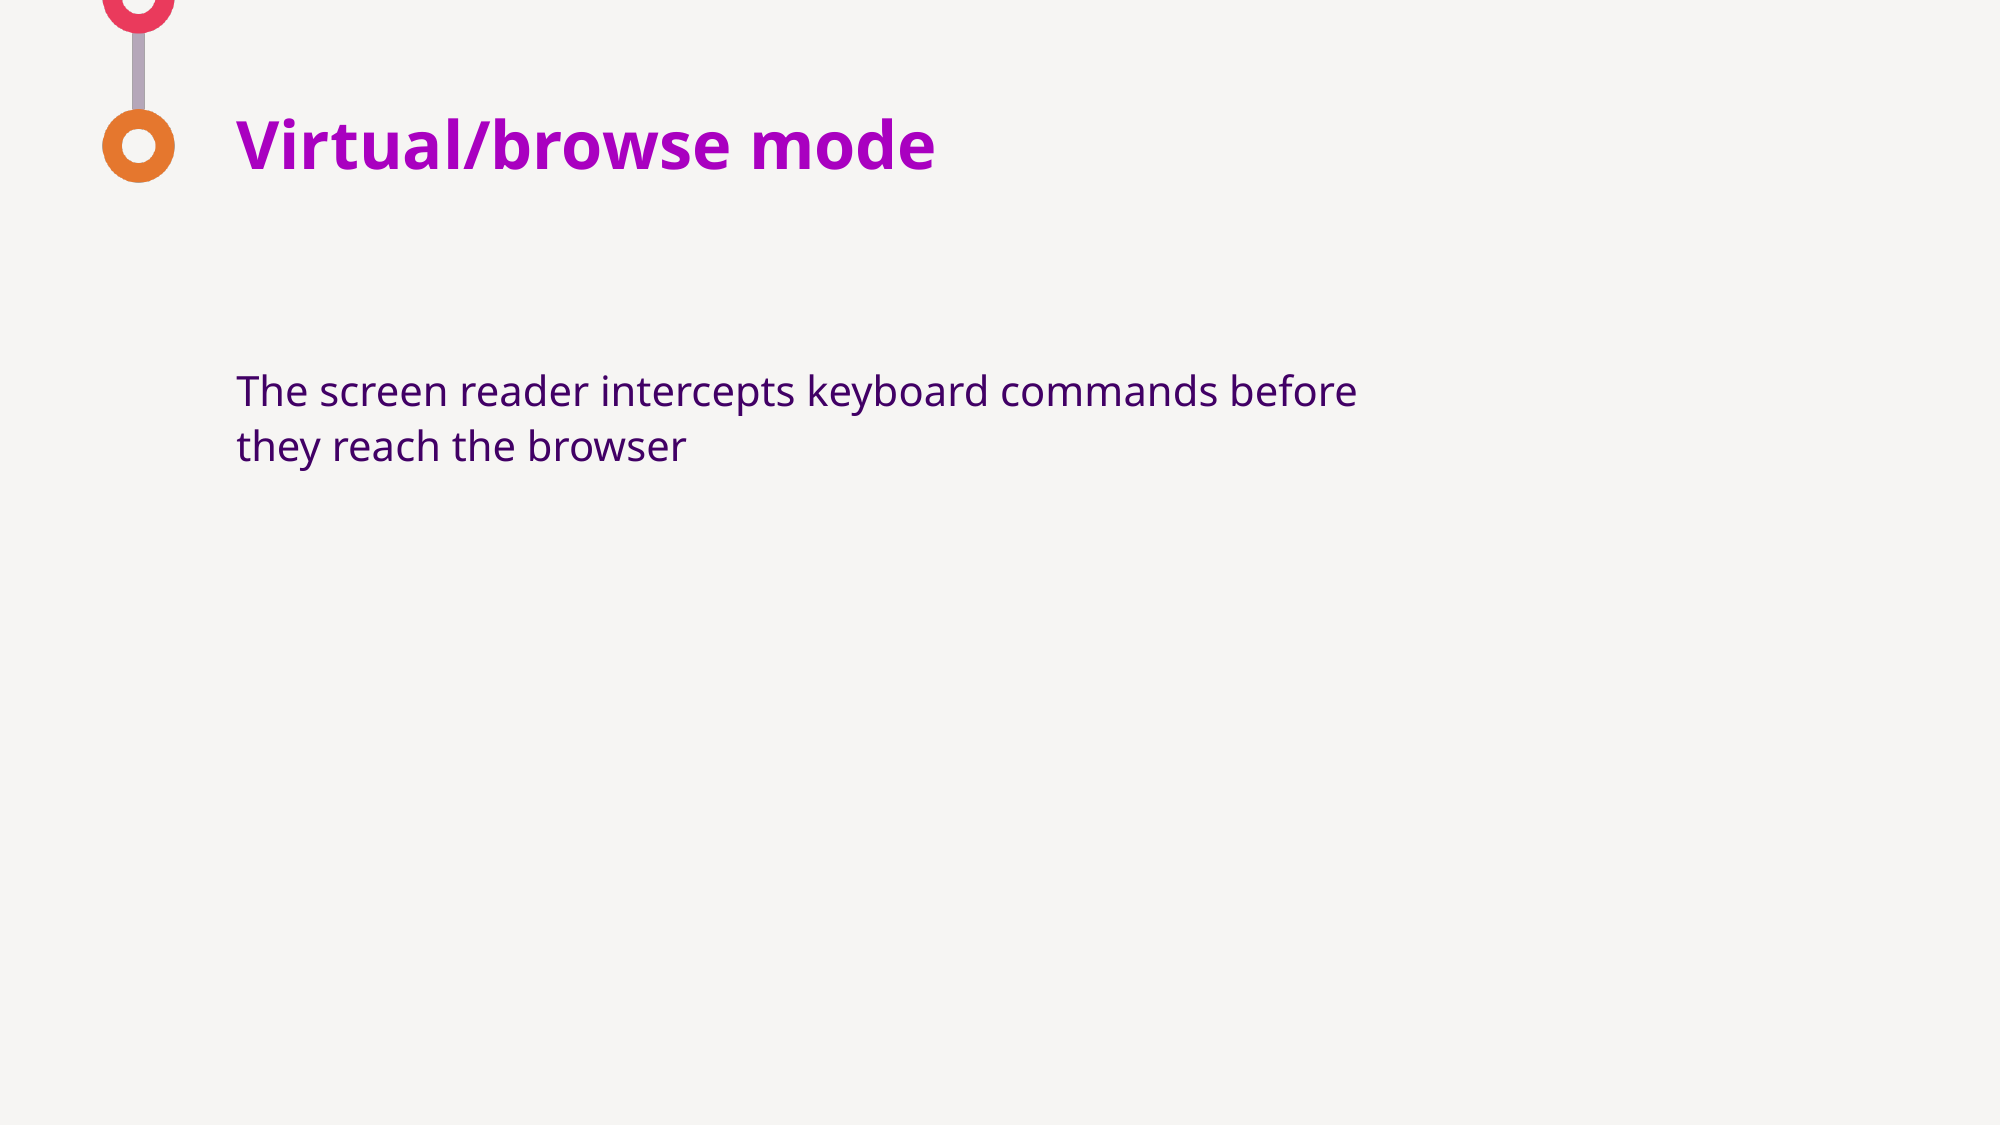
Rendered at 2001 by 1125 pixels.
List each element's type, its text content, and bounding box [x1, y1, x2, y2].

title Virtual/browse mode [236, 111, 1388, 278]
picture [100, 0, 179, 192]
list The screen reader intercepts keyboard commands before they reach the browser [236, 359, 1387, 1014]
